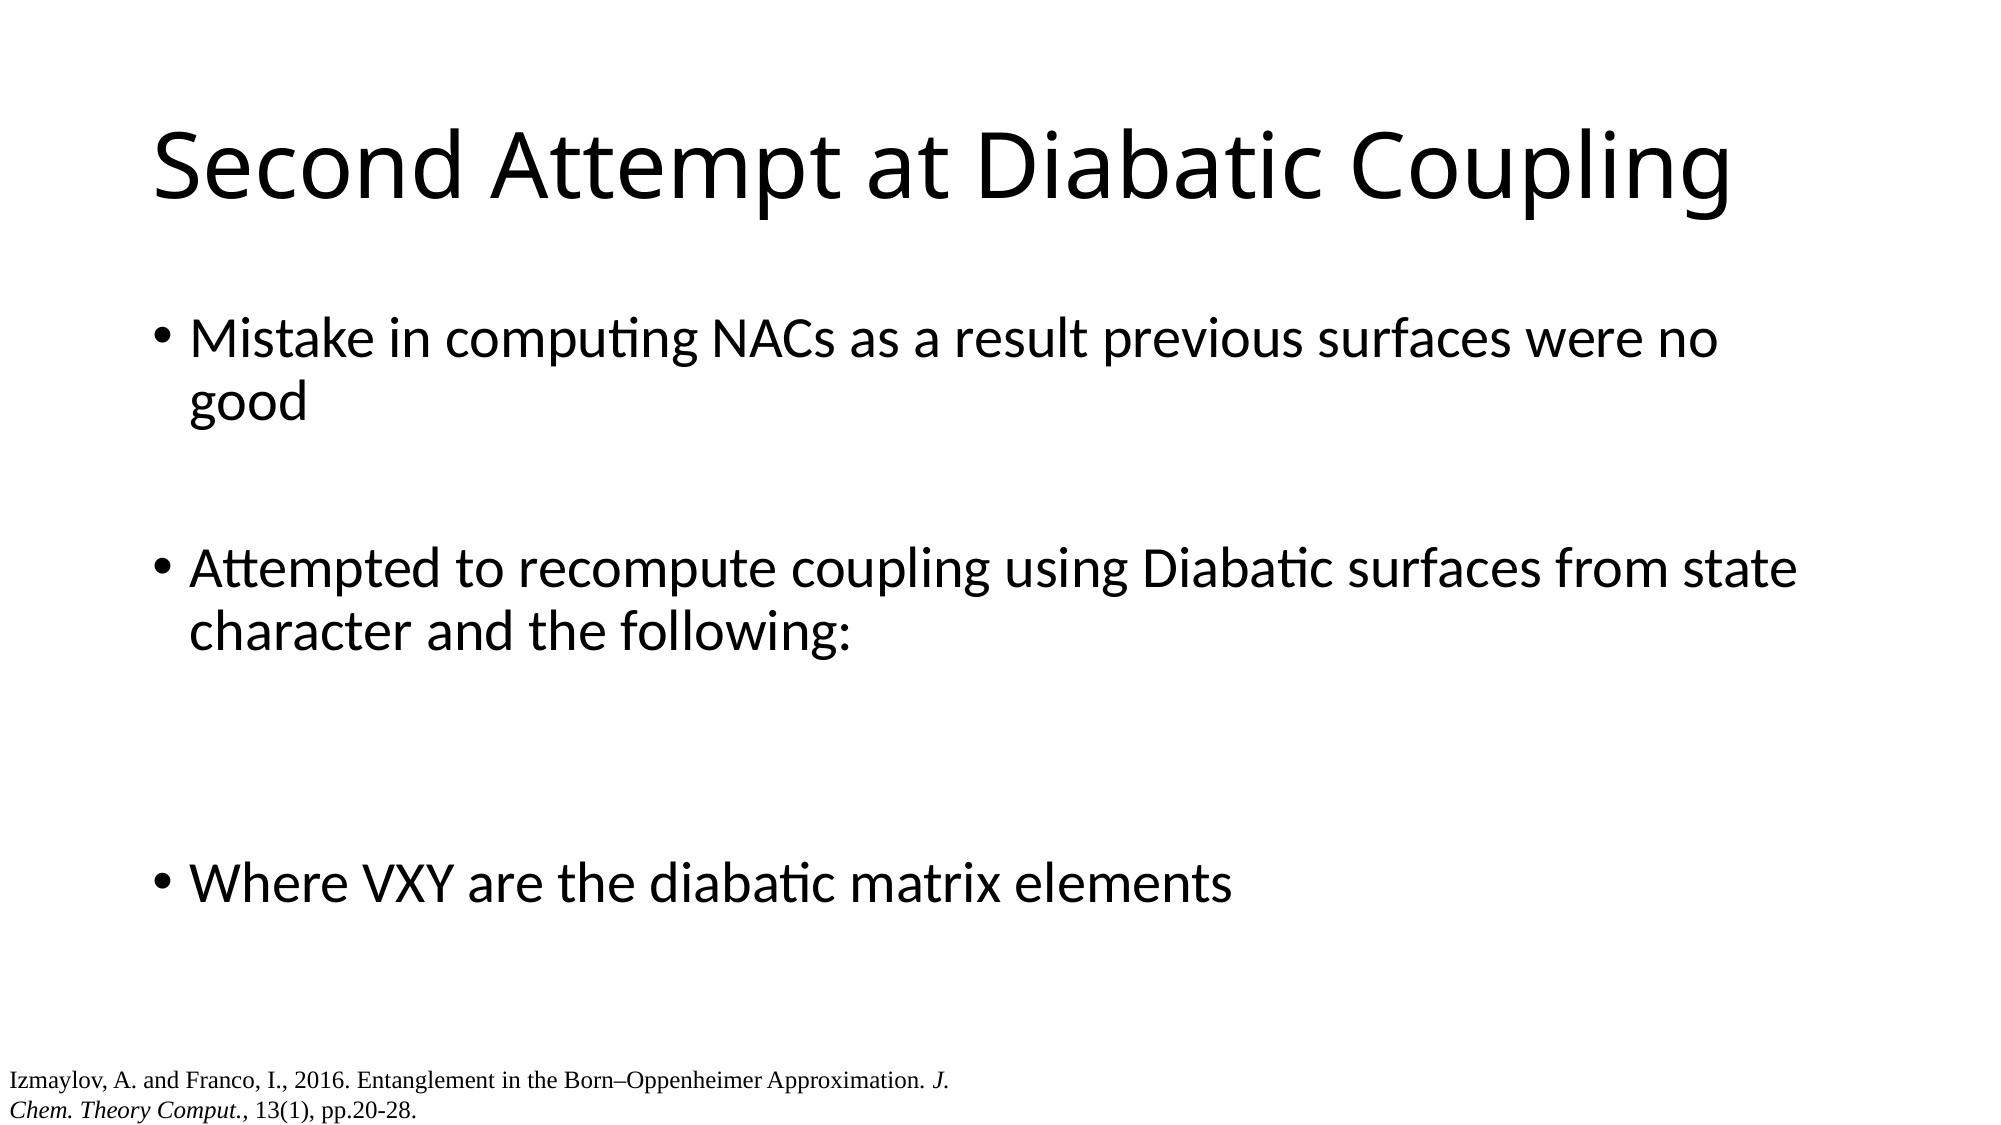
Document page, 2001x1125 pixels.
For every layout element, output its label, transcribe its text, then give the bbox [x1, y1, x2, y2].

text_box Izmaylov, A. and Franco, I., 2016. Entanglement in the Born–Oppenheimer Approximation. J. Chem. Theory Comput., 13(1), pp.20-28. [0, 1055, 995, 1125]
title Second Attempt at Diabatic Coupling [137, 59, 1863, 278]
